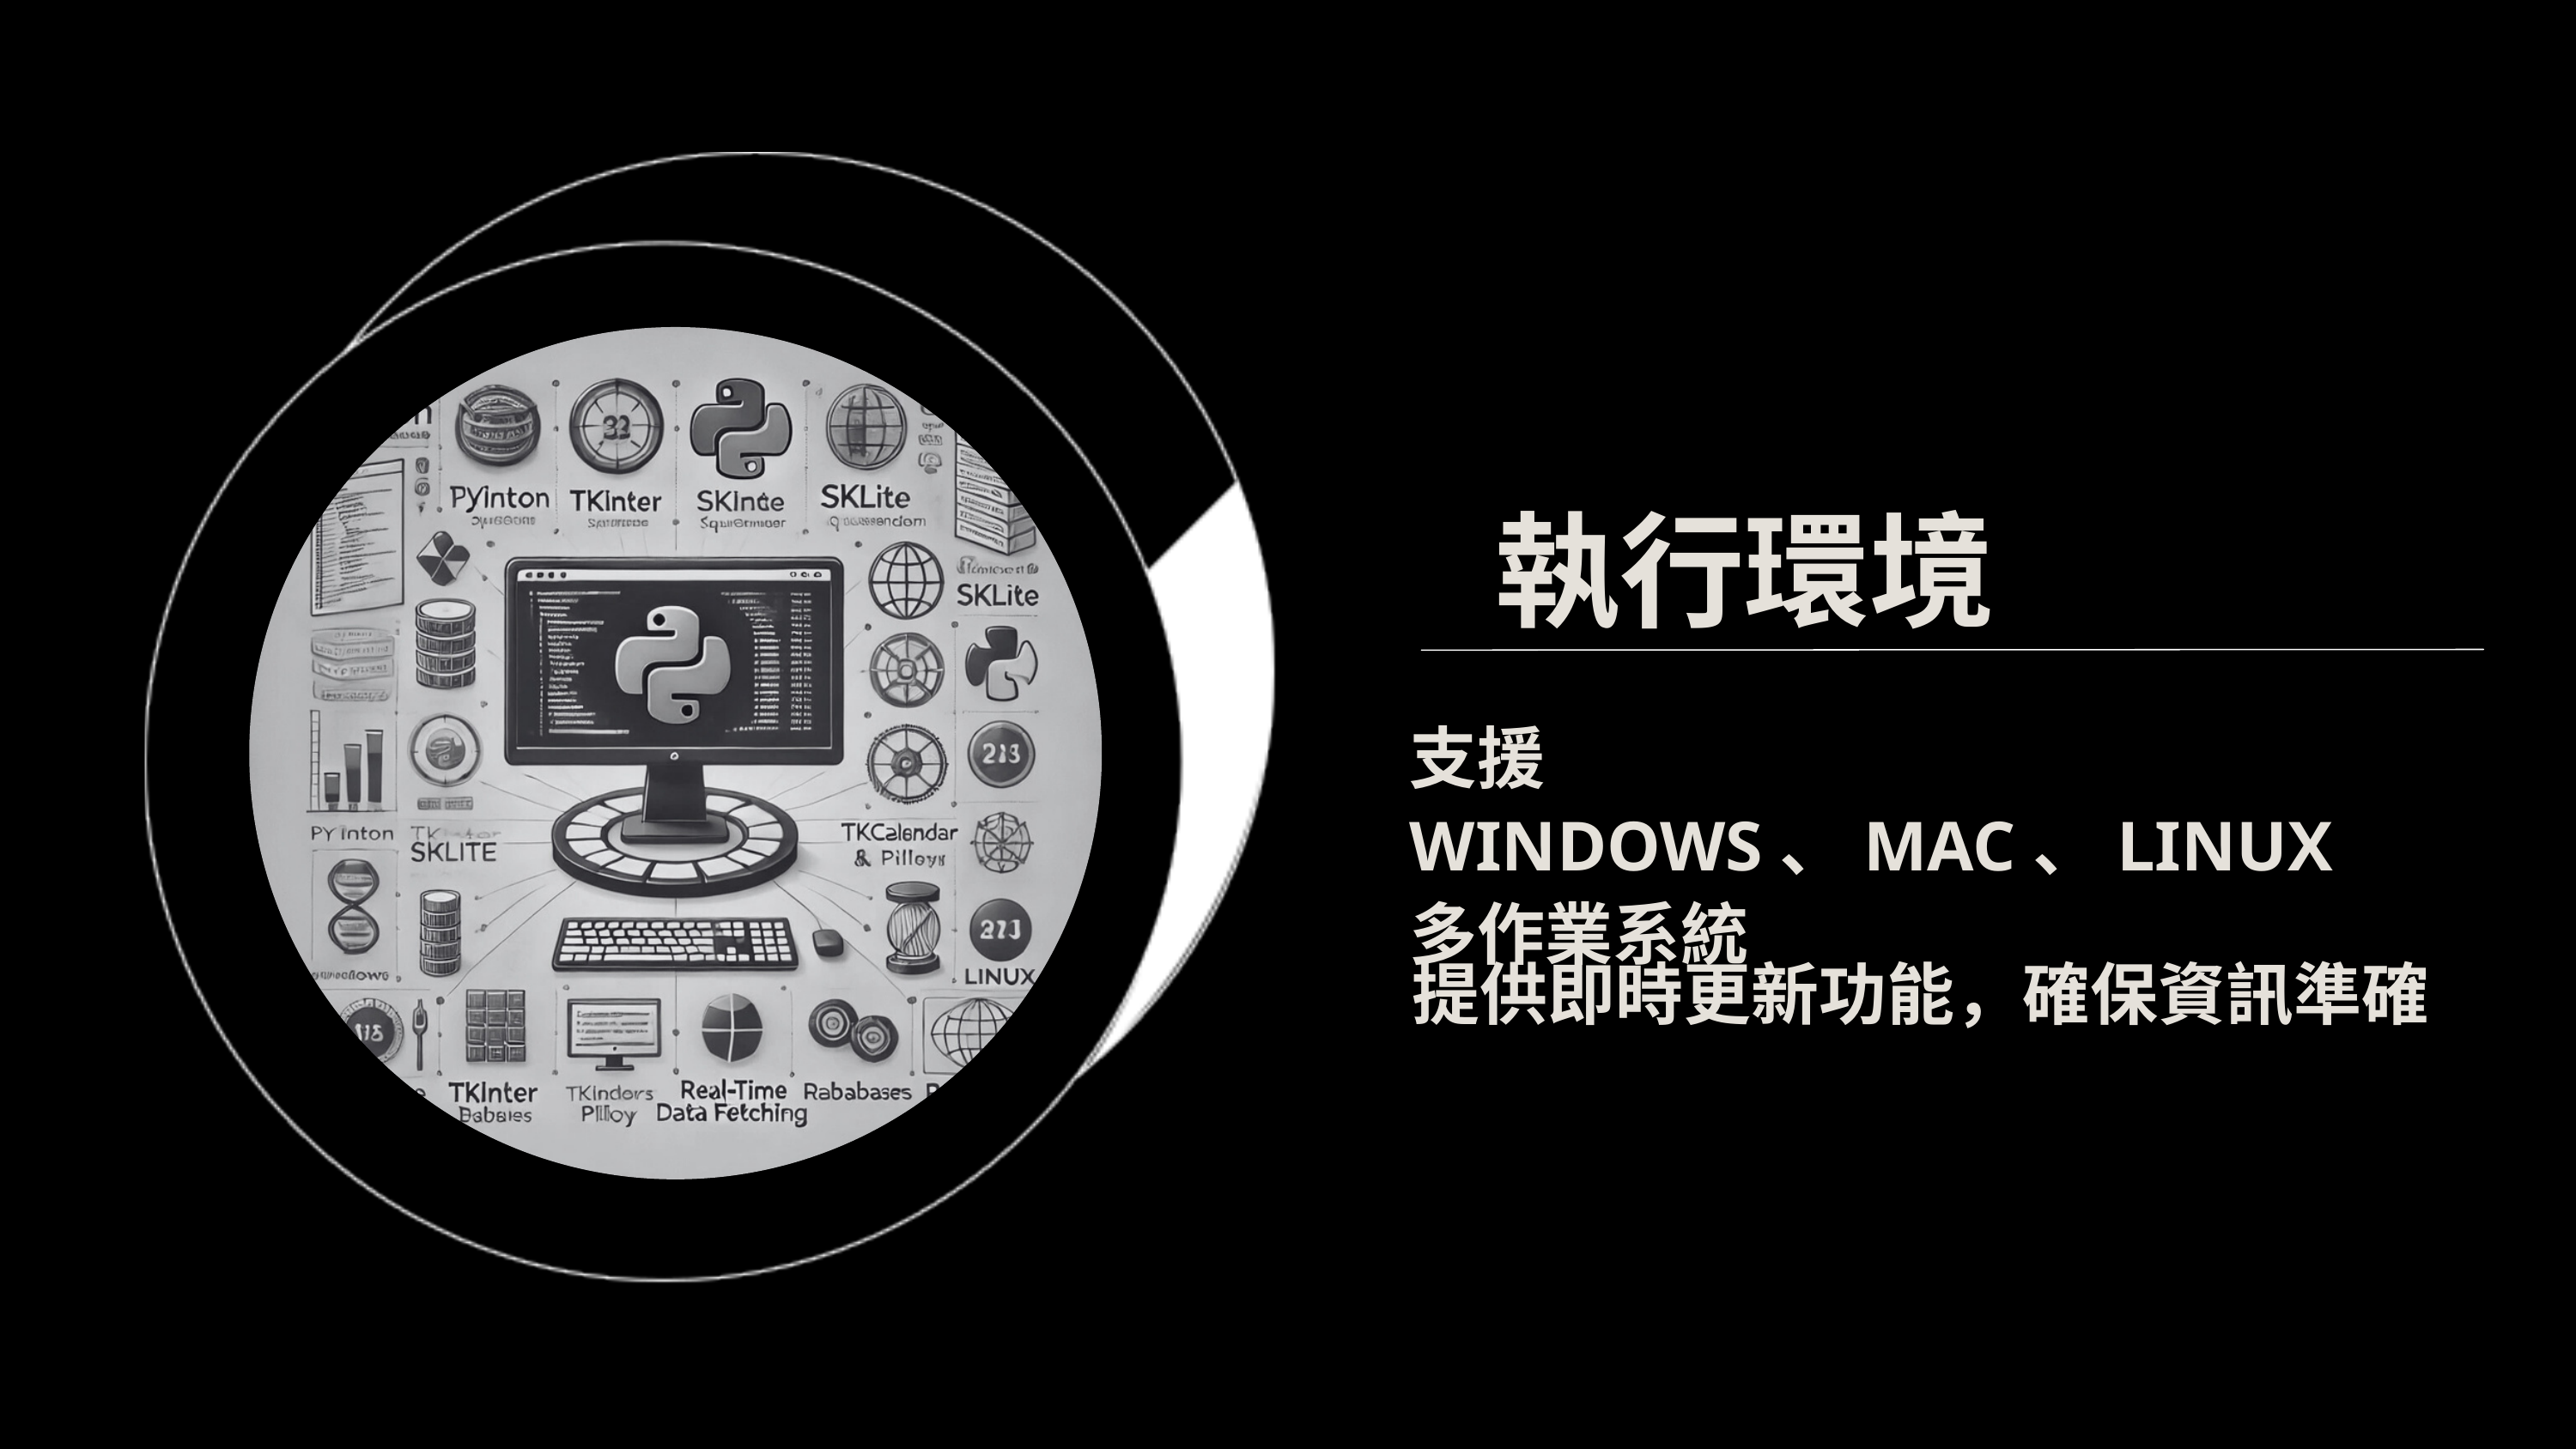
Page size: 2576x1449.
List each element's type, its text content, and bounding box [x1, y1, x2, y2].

text_box 提供即時更新功能，確保資訊準確 [1412, 945, 2516, 1034]
text_box 執行環境 [1494, 492, 2432, 643]
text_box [248, 326, 1103, 1180]
text_box 支援 WINDOWS、MAC、LINUX 多作業系統 [1409, 708, 2427, 973]
text_box [144, 152, 1279, 1287]
